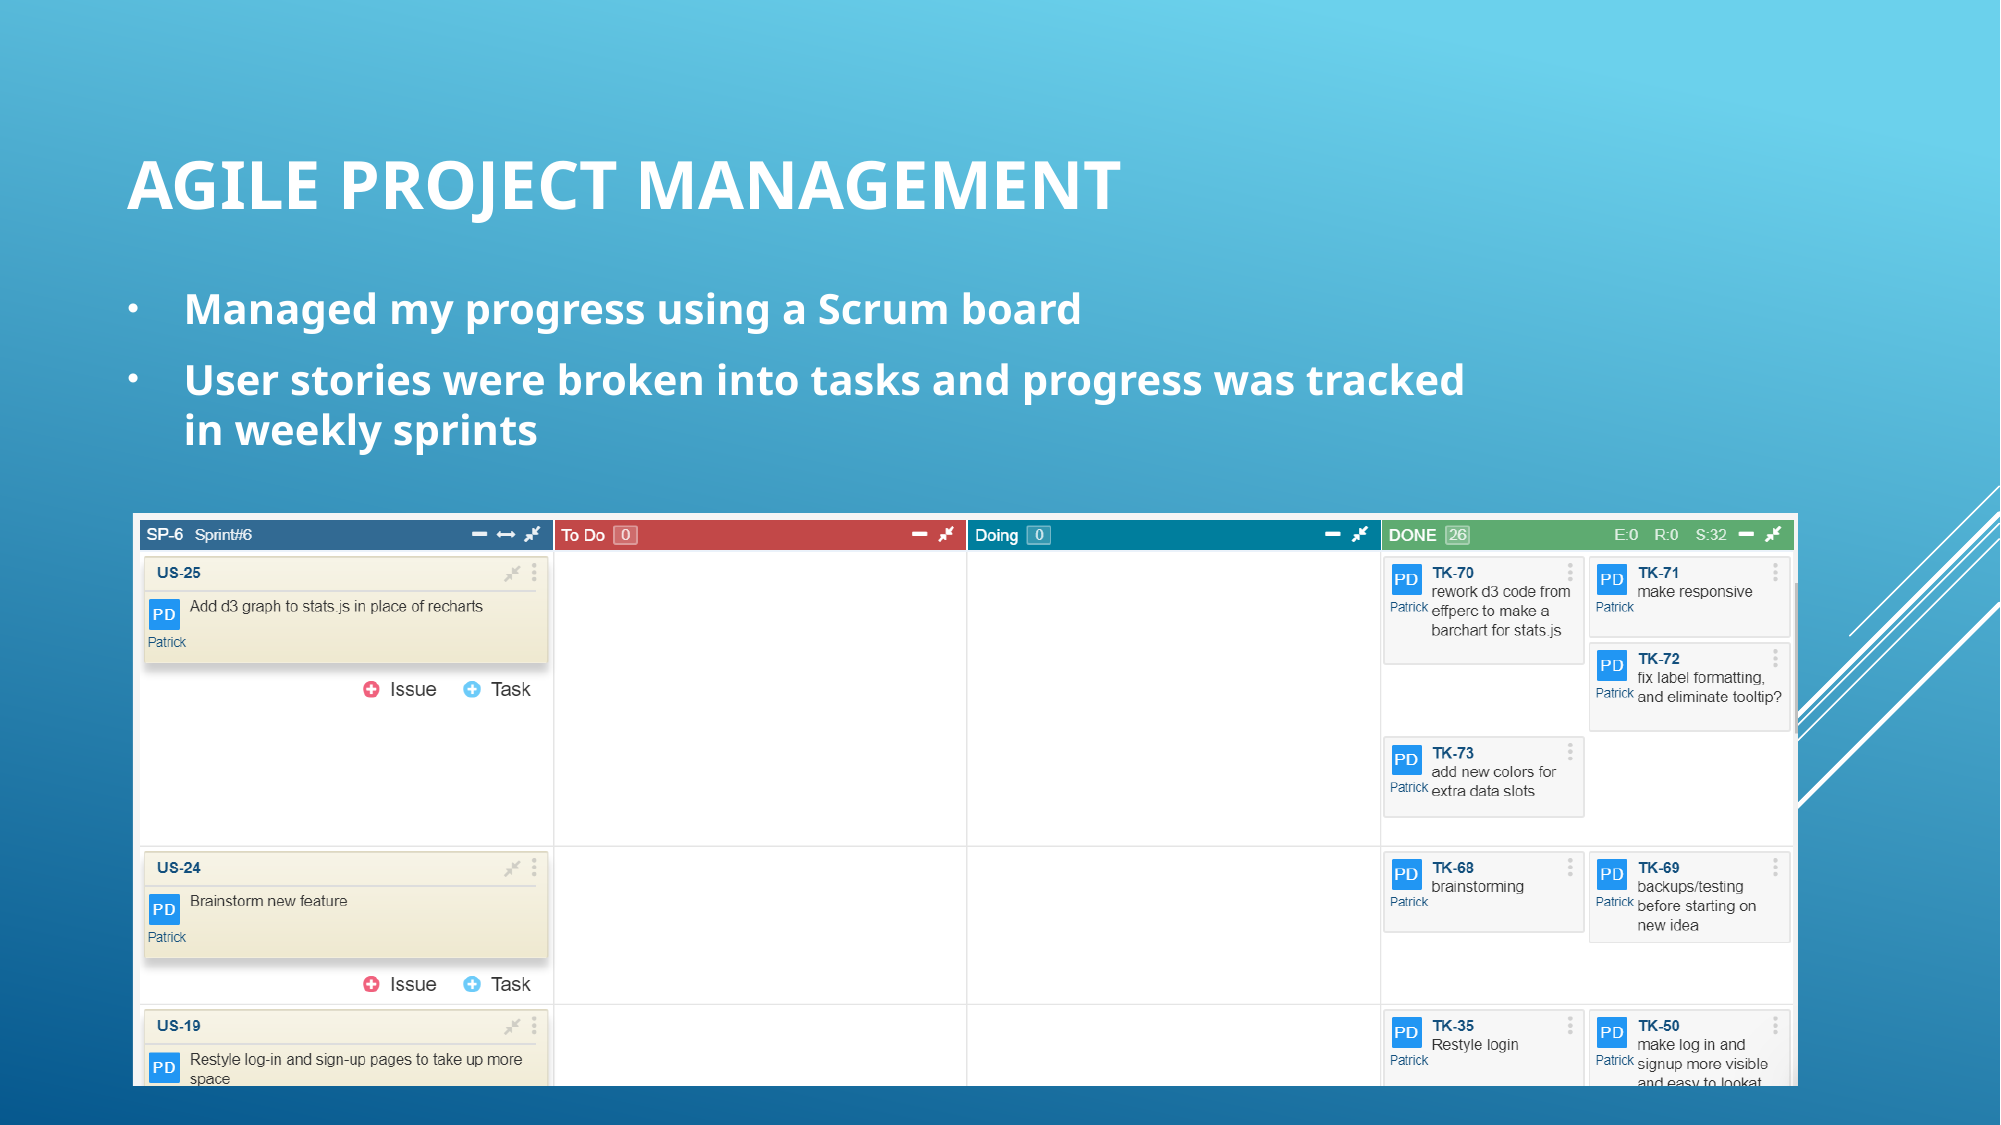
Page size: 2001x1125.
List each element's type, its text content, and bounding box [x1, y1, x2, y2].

list Managed my progress using a Scrum board User stories were broken into tasks and progress was tracked in weekly sprints [112, 275, 1513, 564]
picture [132, 512, 1798, 1086]
title Agile Project management [112, 112, 1763, 254]
